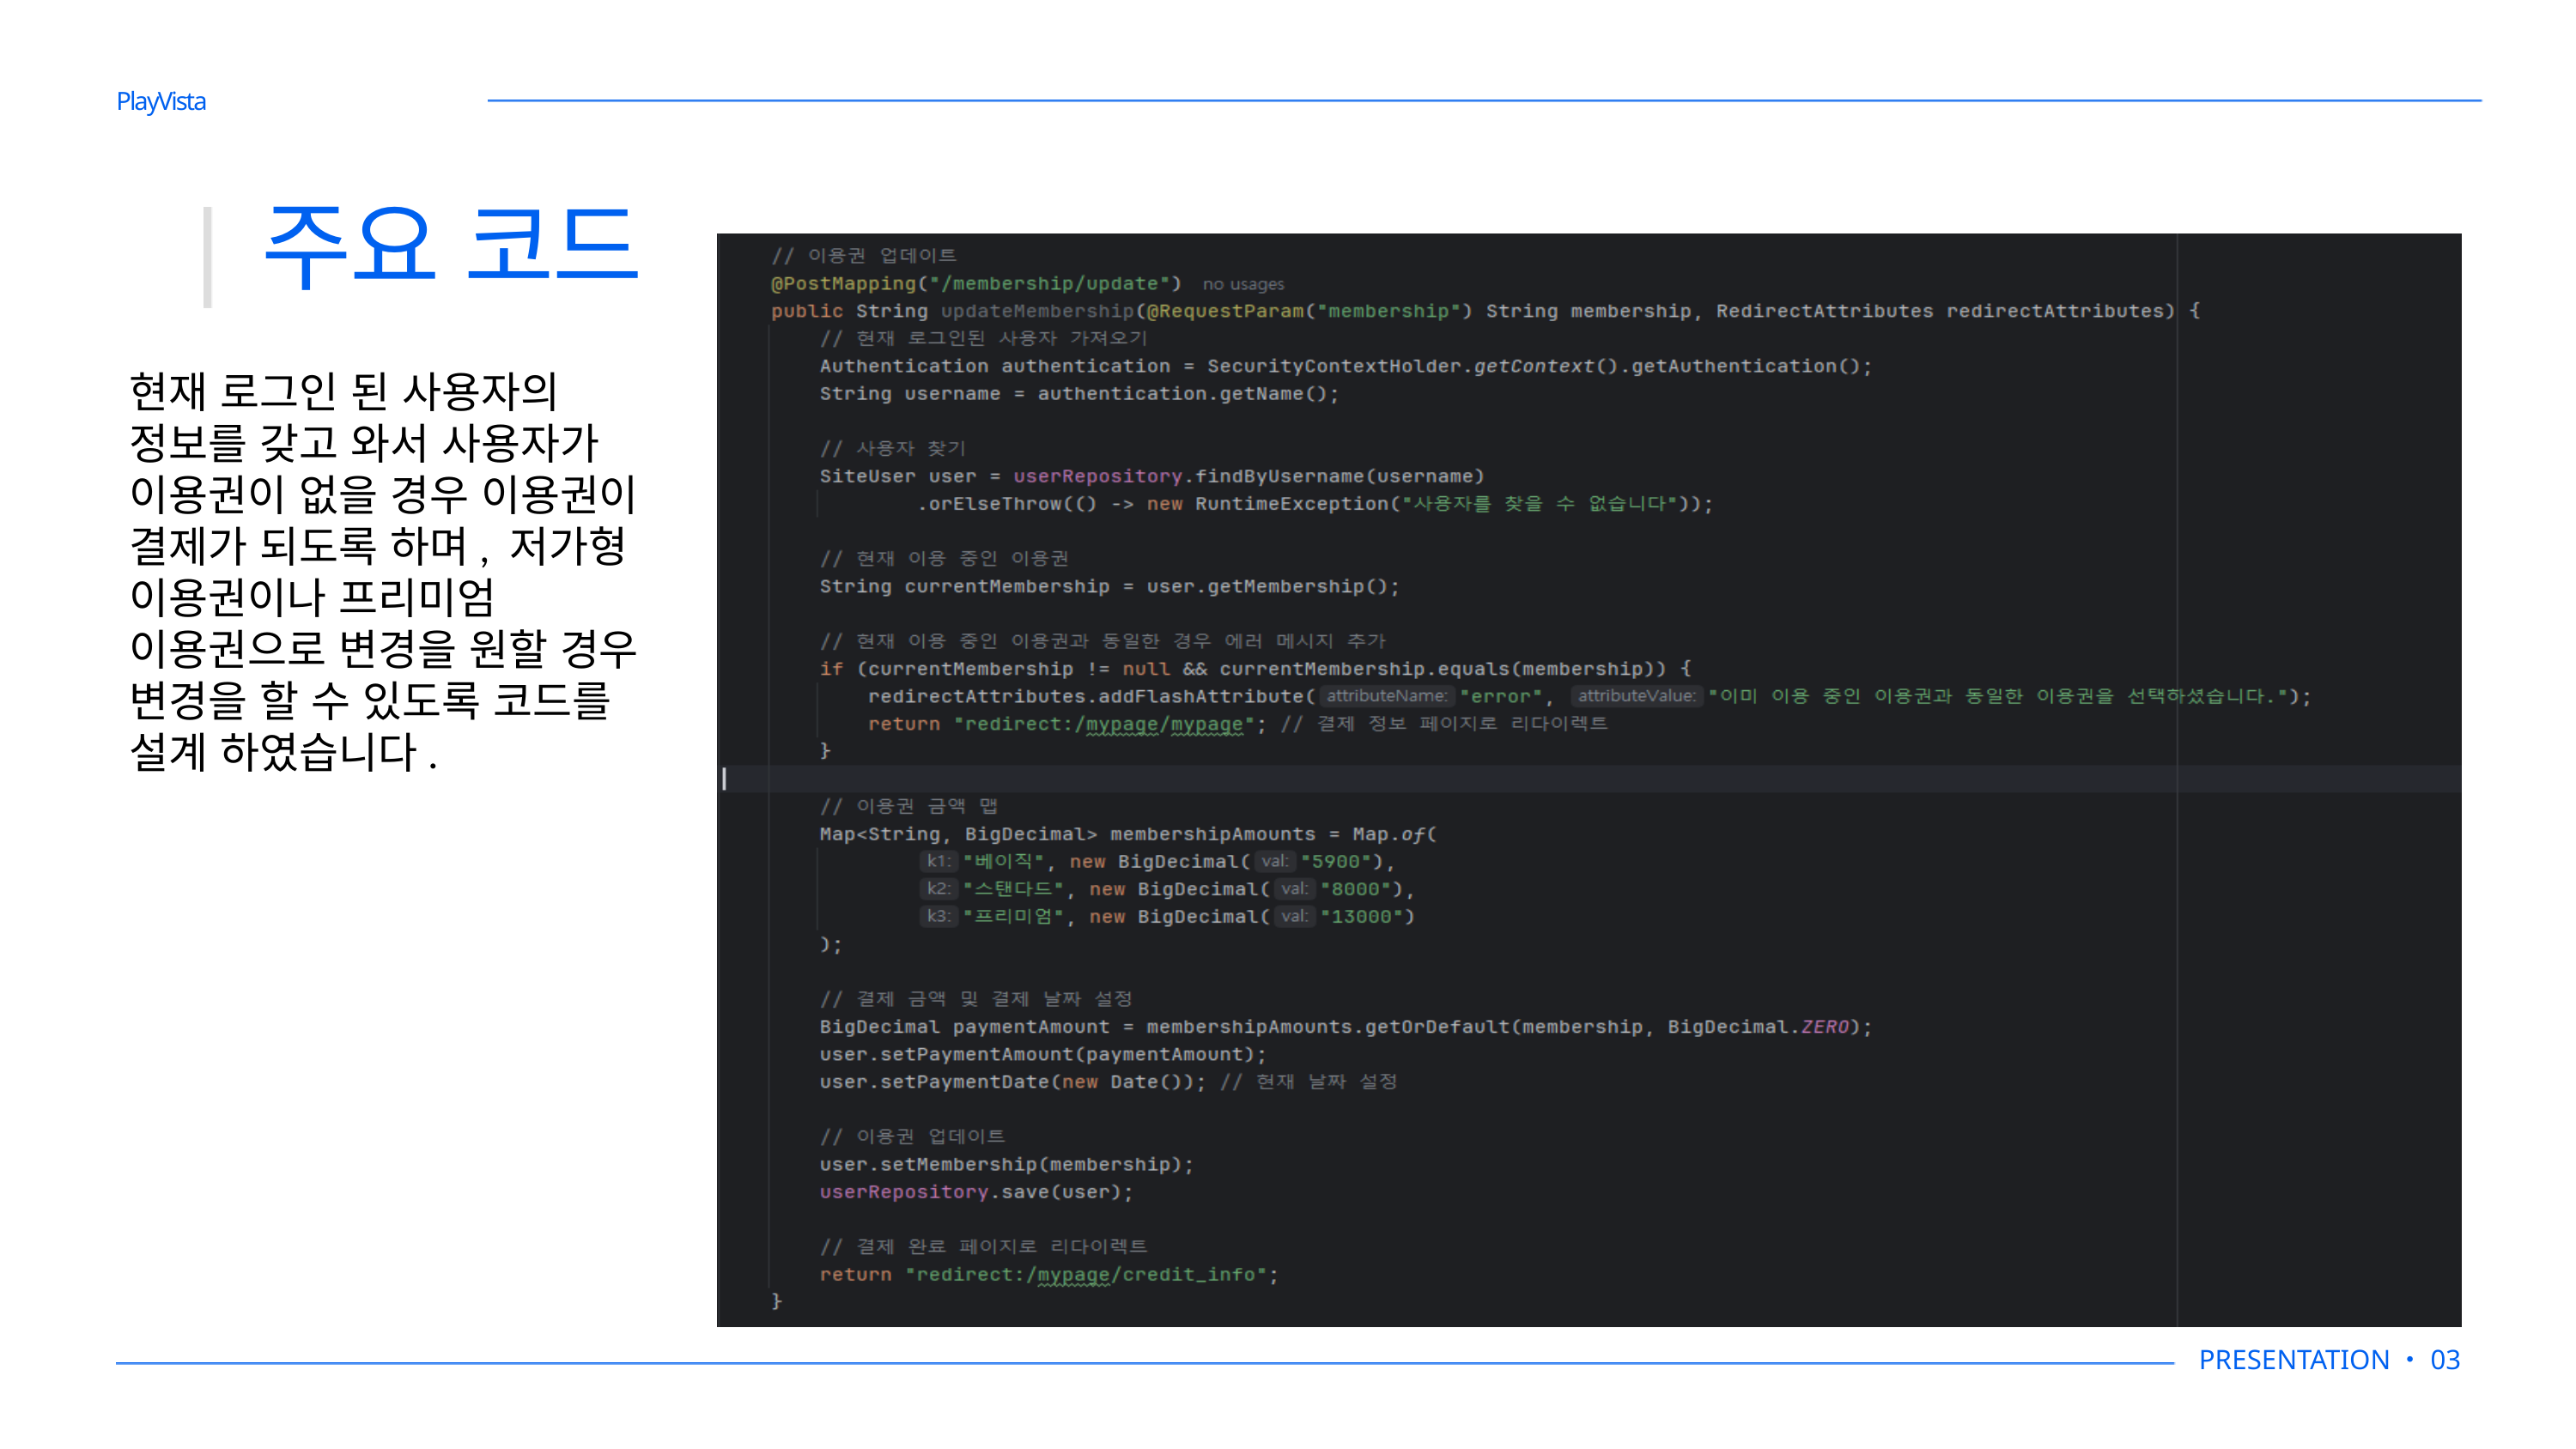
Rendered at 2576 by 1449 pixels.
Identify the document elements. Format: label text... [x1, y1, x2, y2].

text_box PlayVista [116, 82, 494, 120]
picture [716, 233, 2462, 1328]
text_box 현재 로그인 된 사용자의 정보를 갖고 와서 사용자가 이용권이 없을 경우 이용권이 결제가 되도록 하며, 저가형 이용권이나 프리미엄 이용권으로 변경을 원할 경우 변경을 할 수 있도록 코드를 설계 하였습니다. [116, 358, 687, 784]
text_box PRESENTATION・03 [2084, 1341, 2462, 1379]
picture [204, 207, 214, 308]
text_box 주요 코드 [261, 179, 1066, 317]
